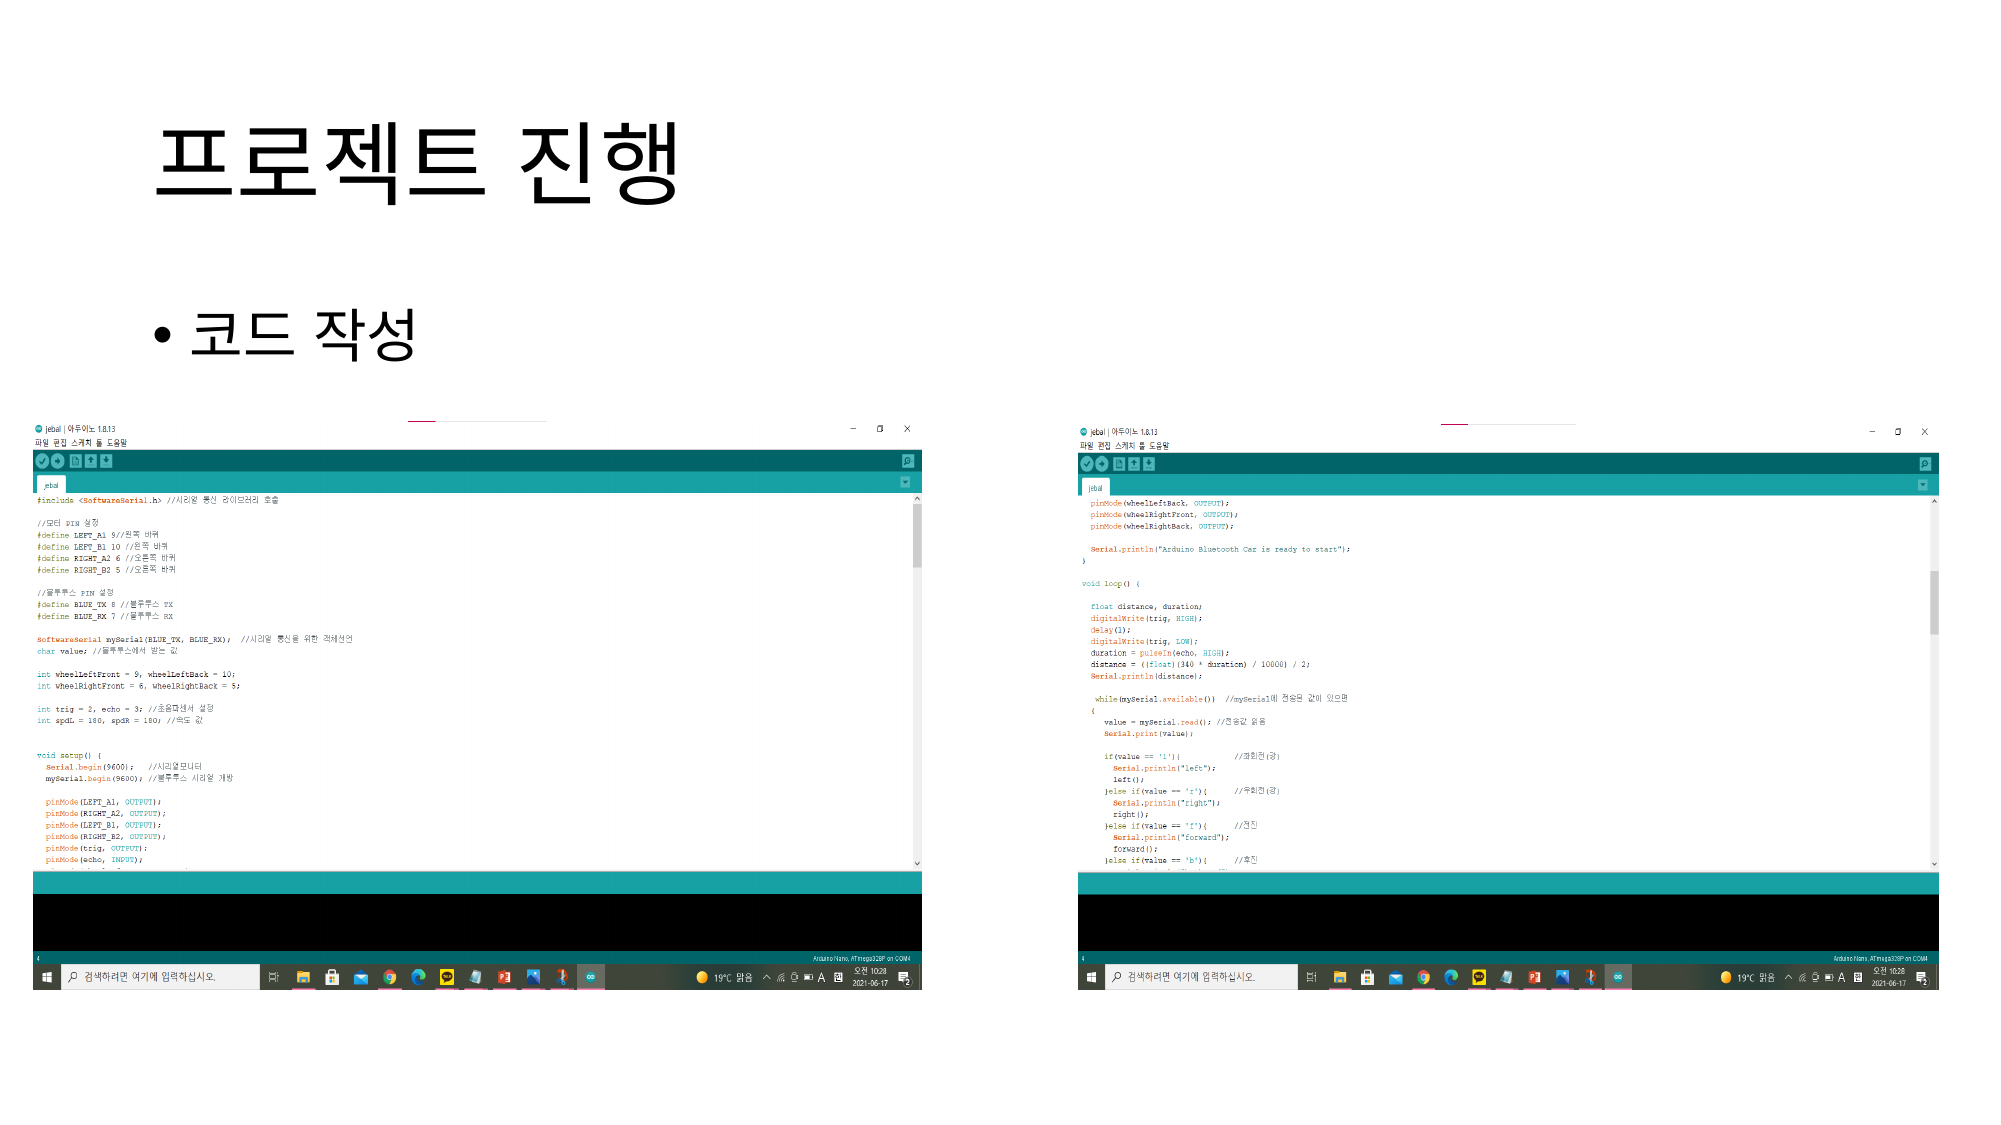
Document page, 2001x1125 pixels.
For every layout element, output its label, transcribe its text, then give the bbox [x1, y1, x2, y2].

title 프로젝트 진행 [137, 59, 1863, 278]
picture [1078, 424, 1939, 990]
picture [33, 421, 922, 990]
list 코드 작성 [137, 299, 1863, 1014]
